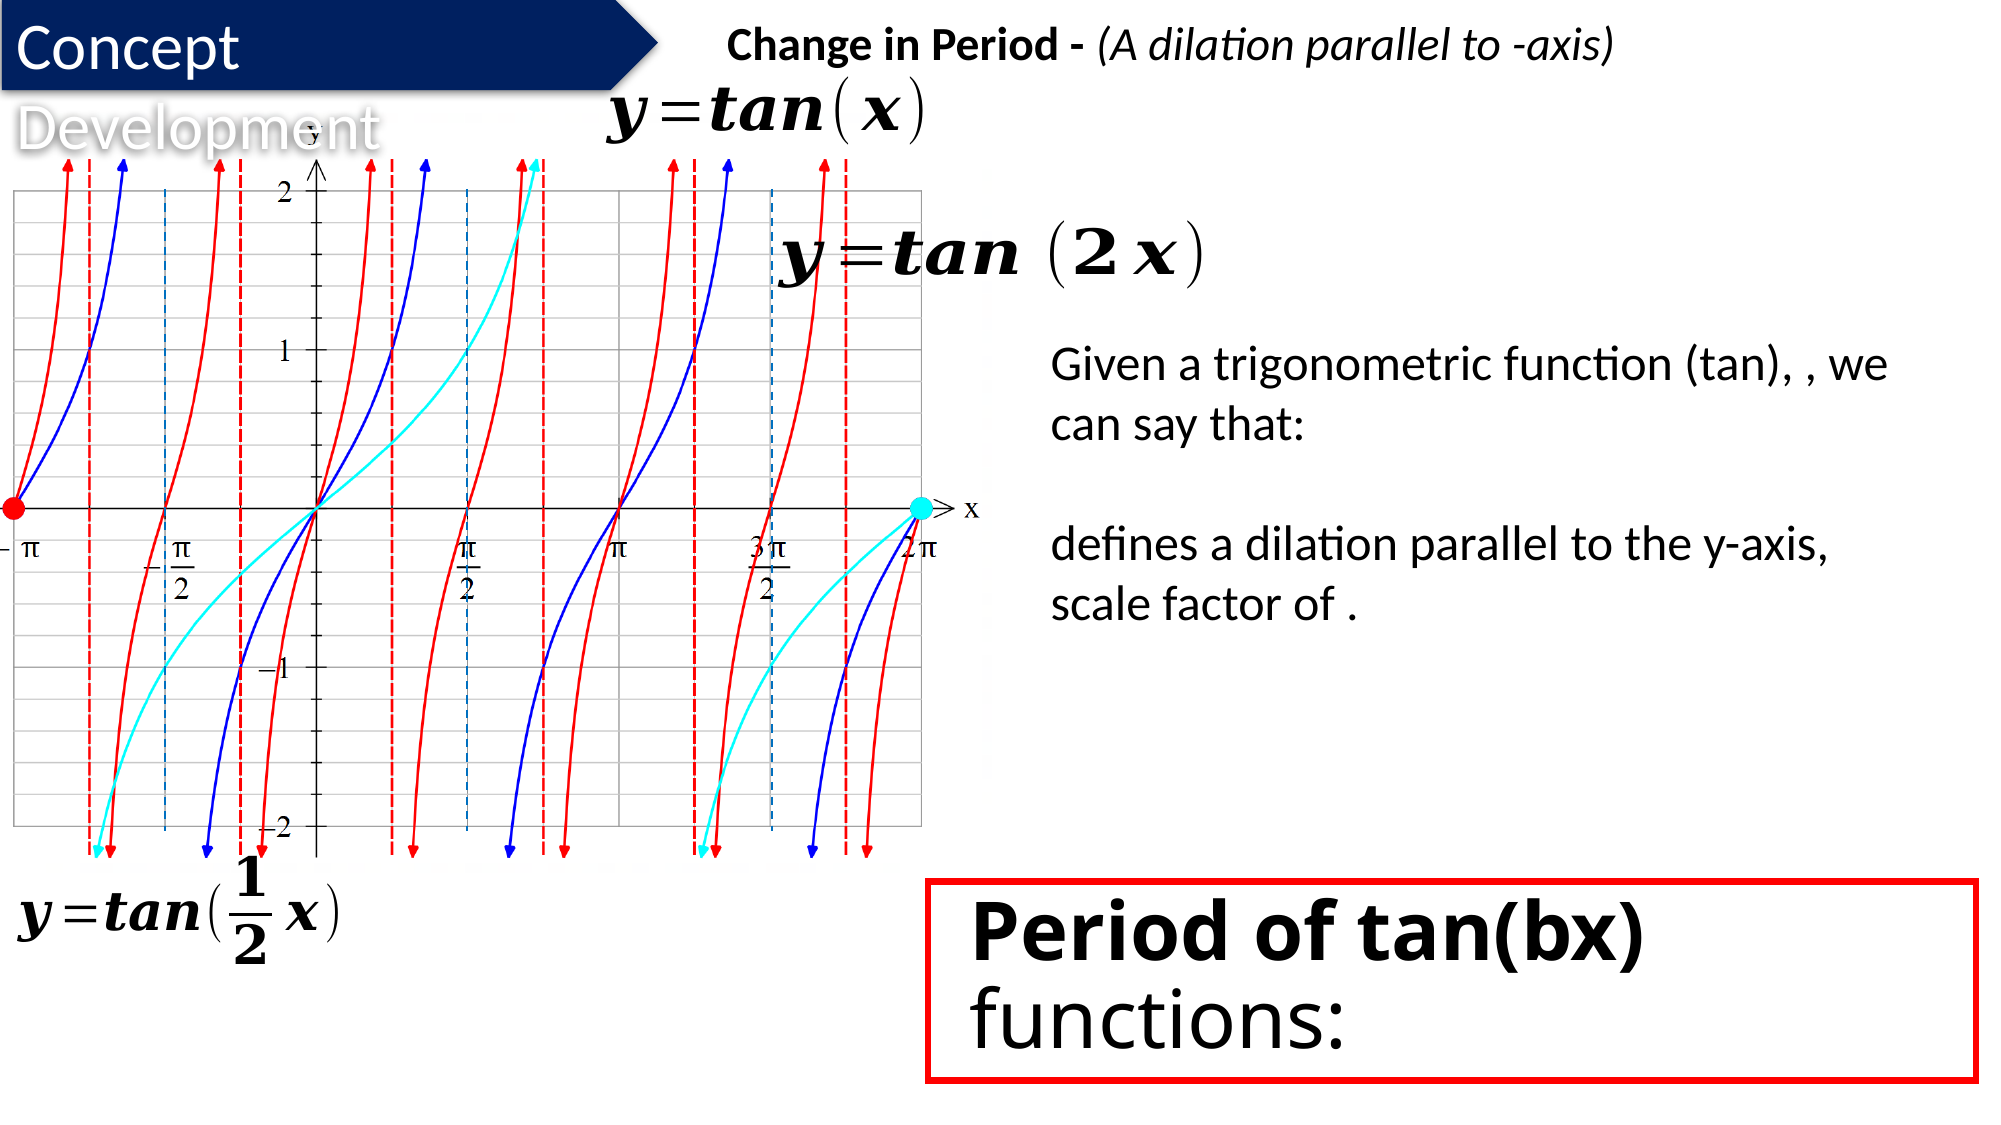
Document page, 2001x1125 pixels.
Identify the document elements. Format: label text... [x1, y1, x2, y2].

text_box Concept Development [1, 0, 658, 91]
picture [0, 113, 992, 873]
text_box [927, 880, 1977, 1082]
